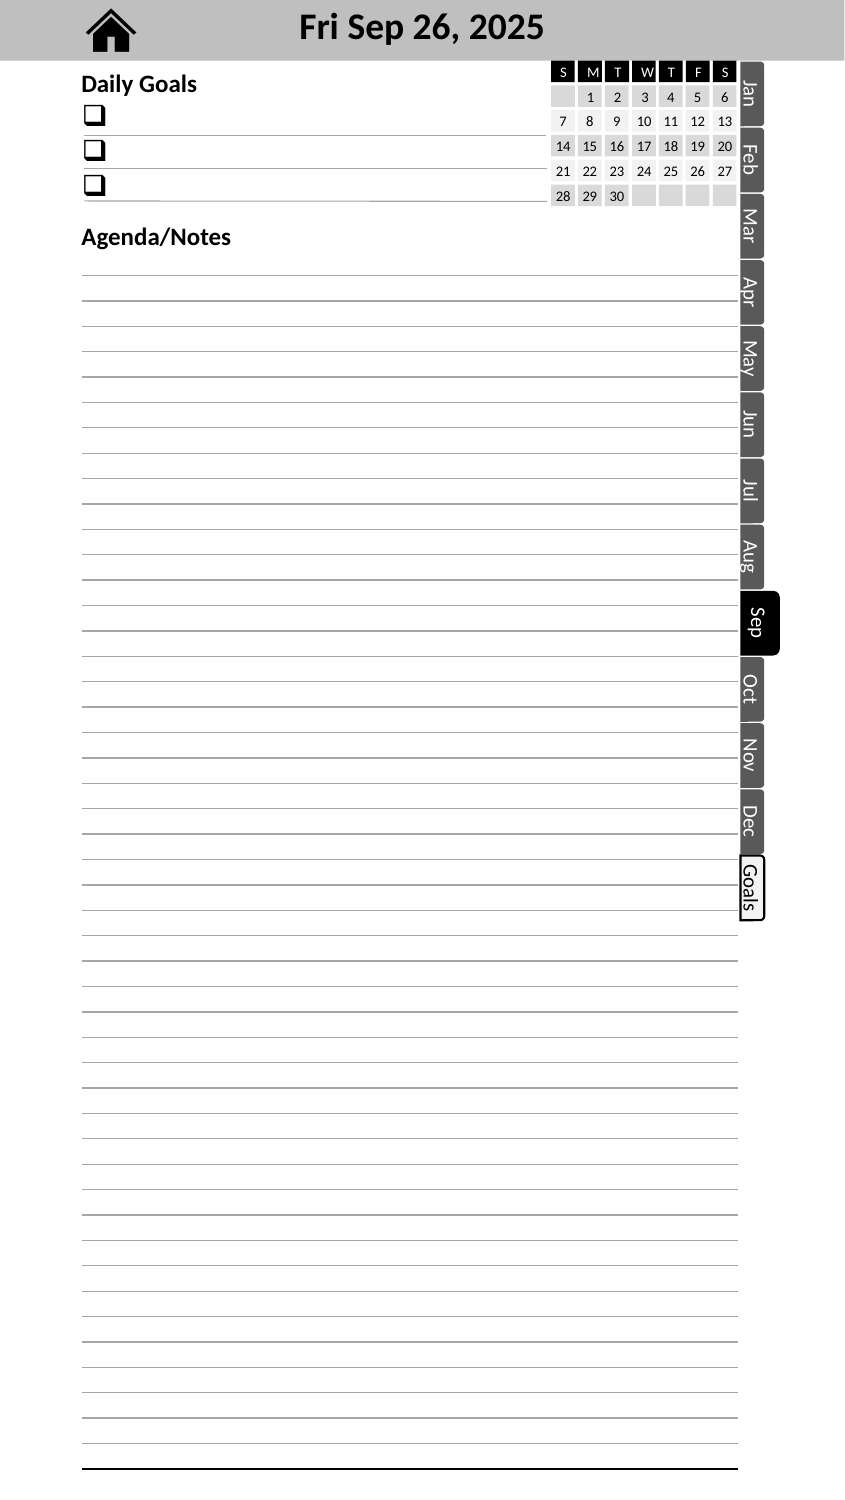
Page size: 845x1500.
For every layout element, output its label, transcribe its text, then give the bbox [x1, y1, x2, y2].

list Fri Sep 26, 2025 [190, 0, 655, 61]
picture [82, 1, 140, 59]
